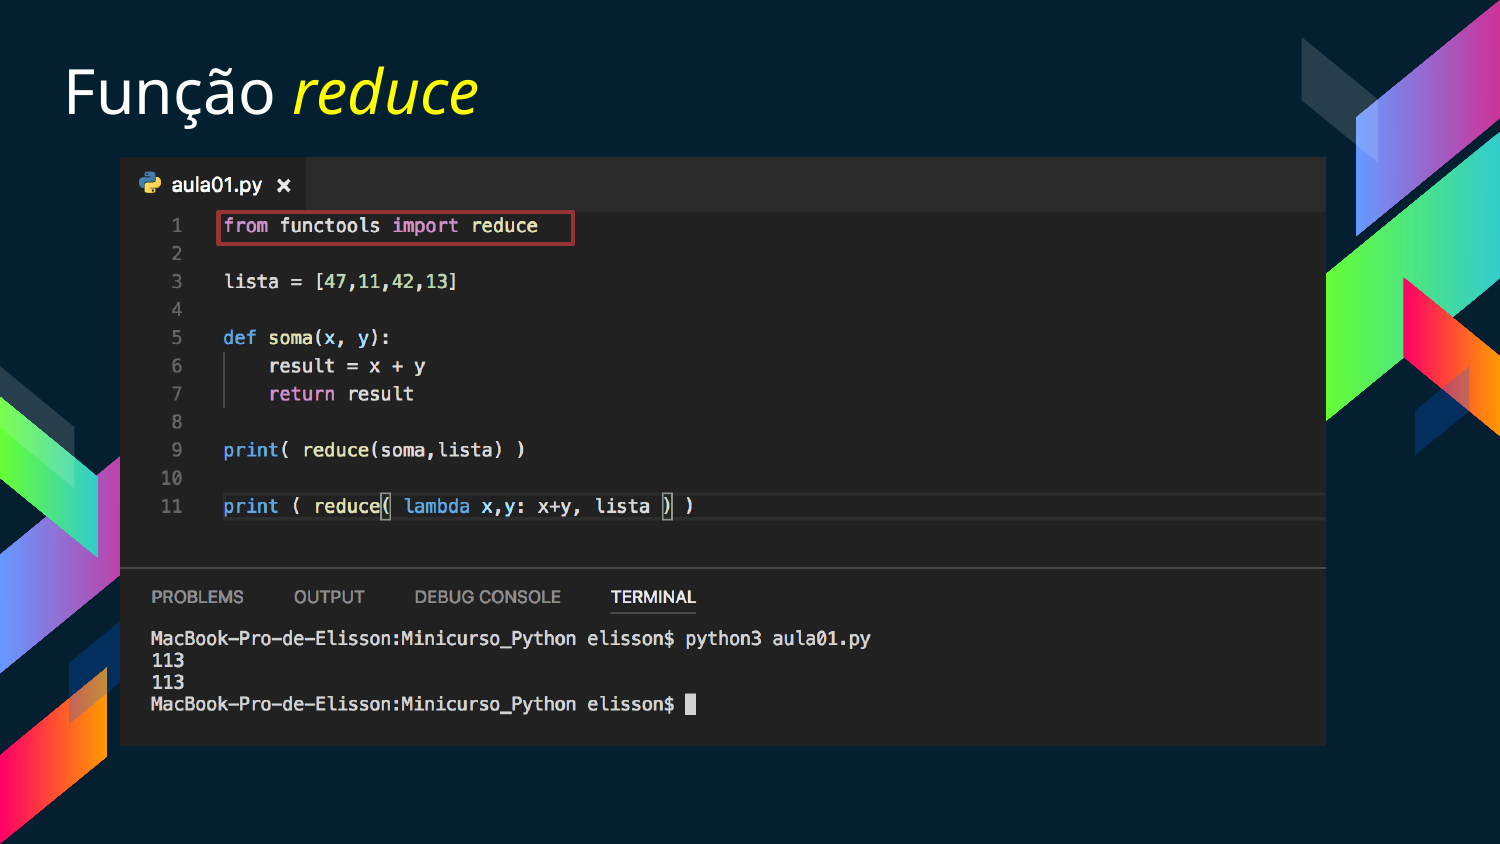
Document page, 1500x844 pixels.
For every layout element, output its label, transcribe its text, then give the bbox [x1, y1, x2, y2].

text_box Função reduce [48, 37, 1029, 142]
picture [119, 157, 1326, 746]
